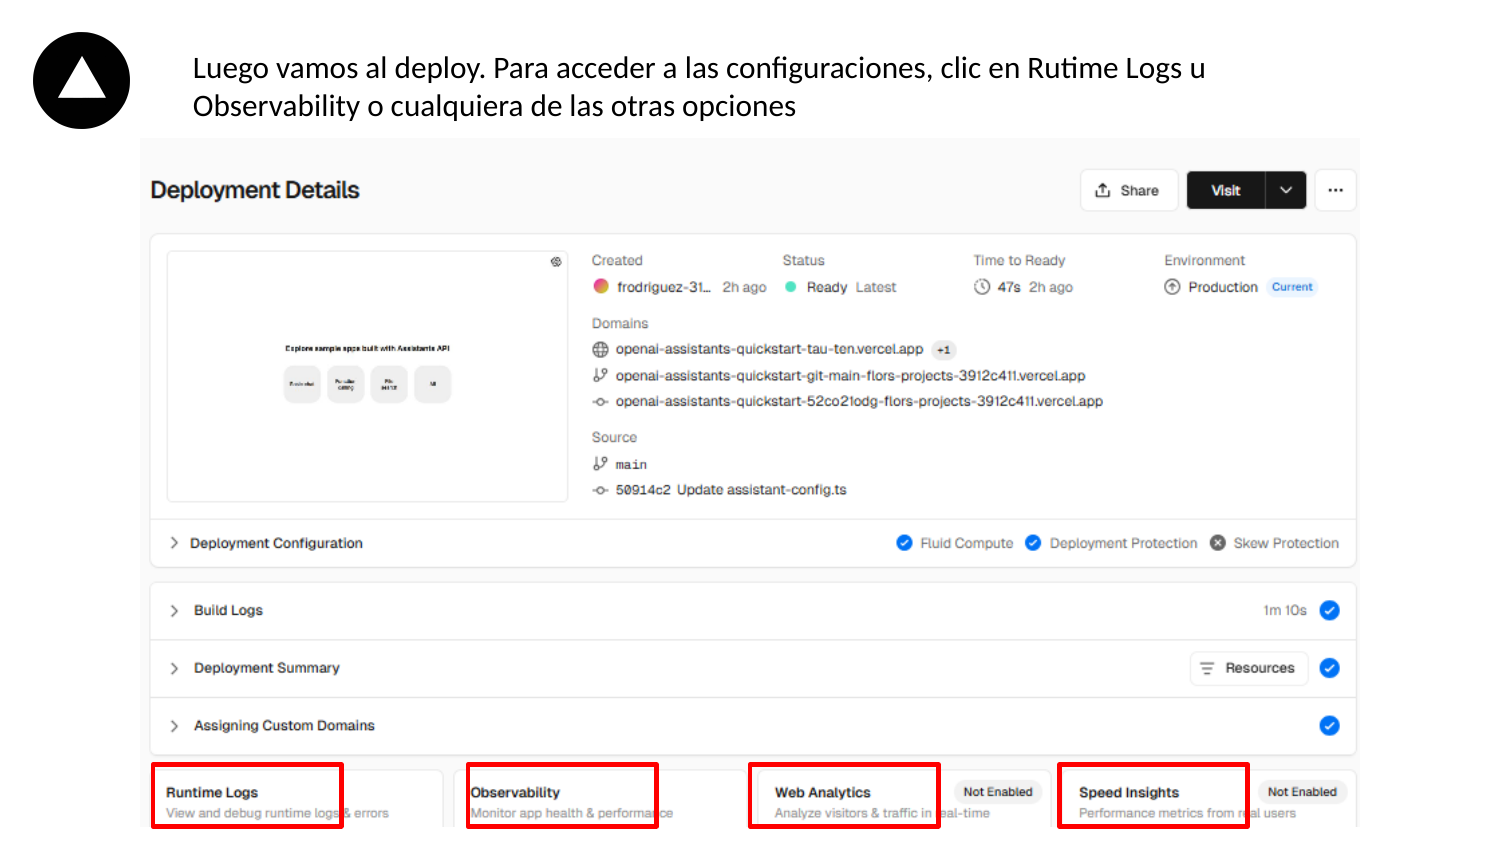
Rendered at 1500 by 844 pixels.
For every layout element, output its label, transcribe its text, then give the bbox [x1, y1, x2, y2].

text_box Luego vamos al deploy. Para acceder a las configuraciones, clic en Rutime Logs u Observability o cualquiera de las otras opciones [177, 32, 1284, 136]
picture [139, 137, 1361, 827]
picture [33, 32, 130, 129]
